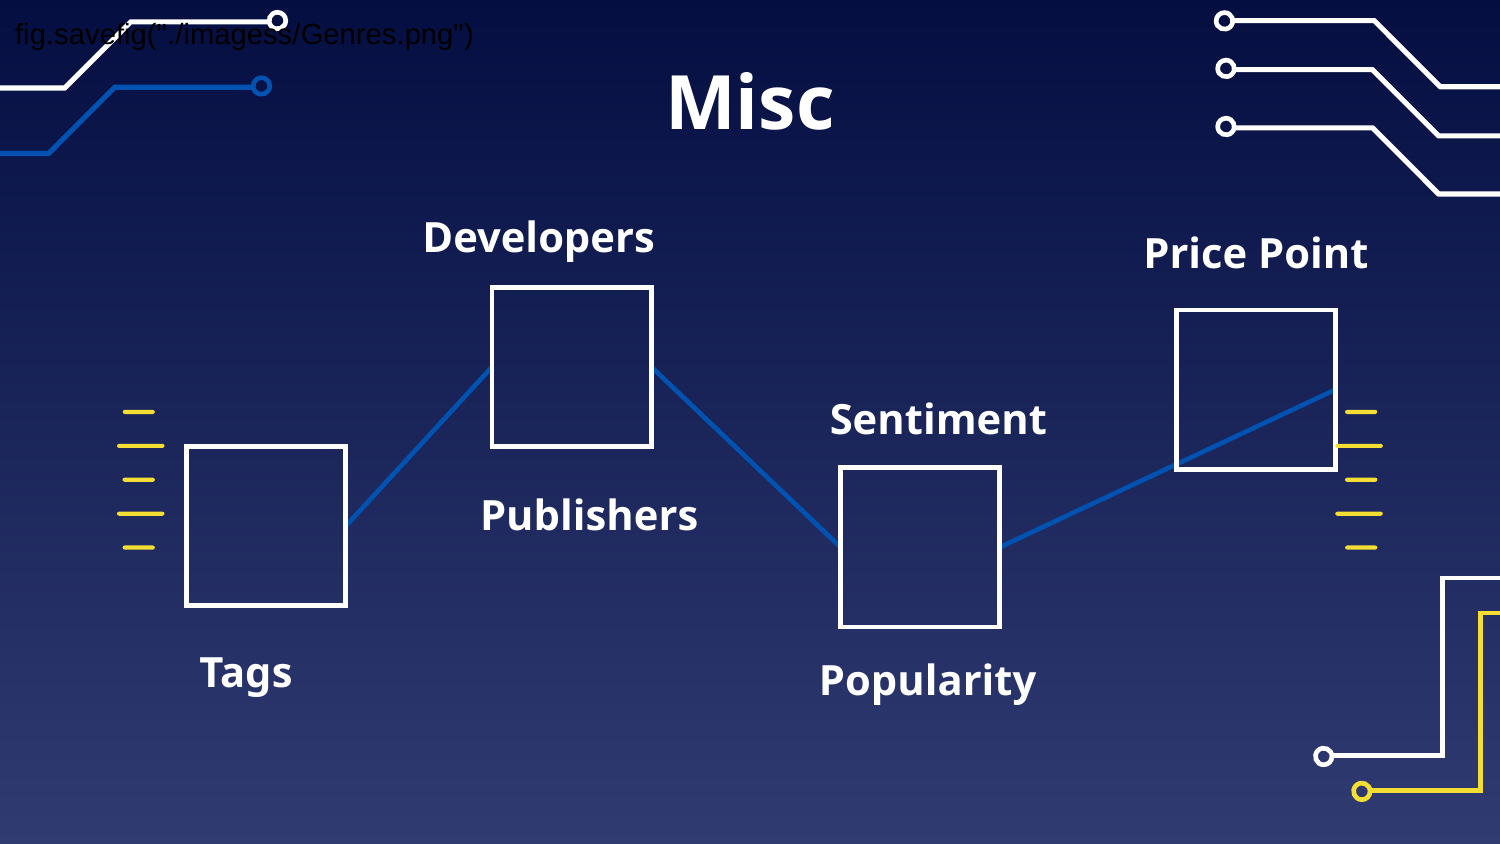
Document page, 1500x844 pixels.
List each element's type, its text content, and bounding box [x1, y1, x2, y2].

text_box fig.savefig("./imagess/Genres.png") [0, 0, 493, 65]
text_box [1335, 409, 1384, 550]
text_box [651, 366, 841, 548]
text_box [840, 467, 1000, 627]
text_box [345, 366, 493, 527]
text_box [1176, 309, 1336, 470]
text_box Developers [374, 200, 703, 272]
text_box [116, 409, 165, 550]
text_box Publishers [424, 478, 647, 550]
text_box [492, 287, 652, 447]
text_box Sentiment [844, 382, 1103, 454]
text_box [186, 446, 346, 606]
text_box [999, 389, 1177, 548]
text_box Tags [81, 635, 411, 707]
text_box Popularity [763, 643, 1092, 715]
title Misc [449, 41, 1051, 159]
text_box Price Point [1091, 216, 1421, 288]
